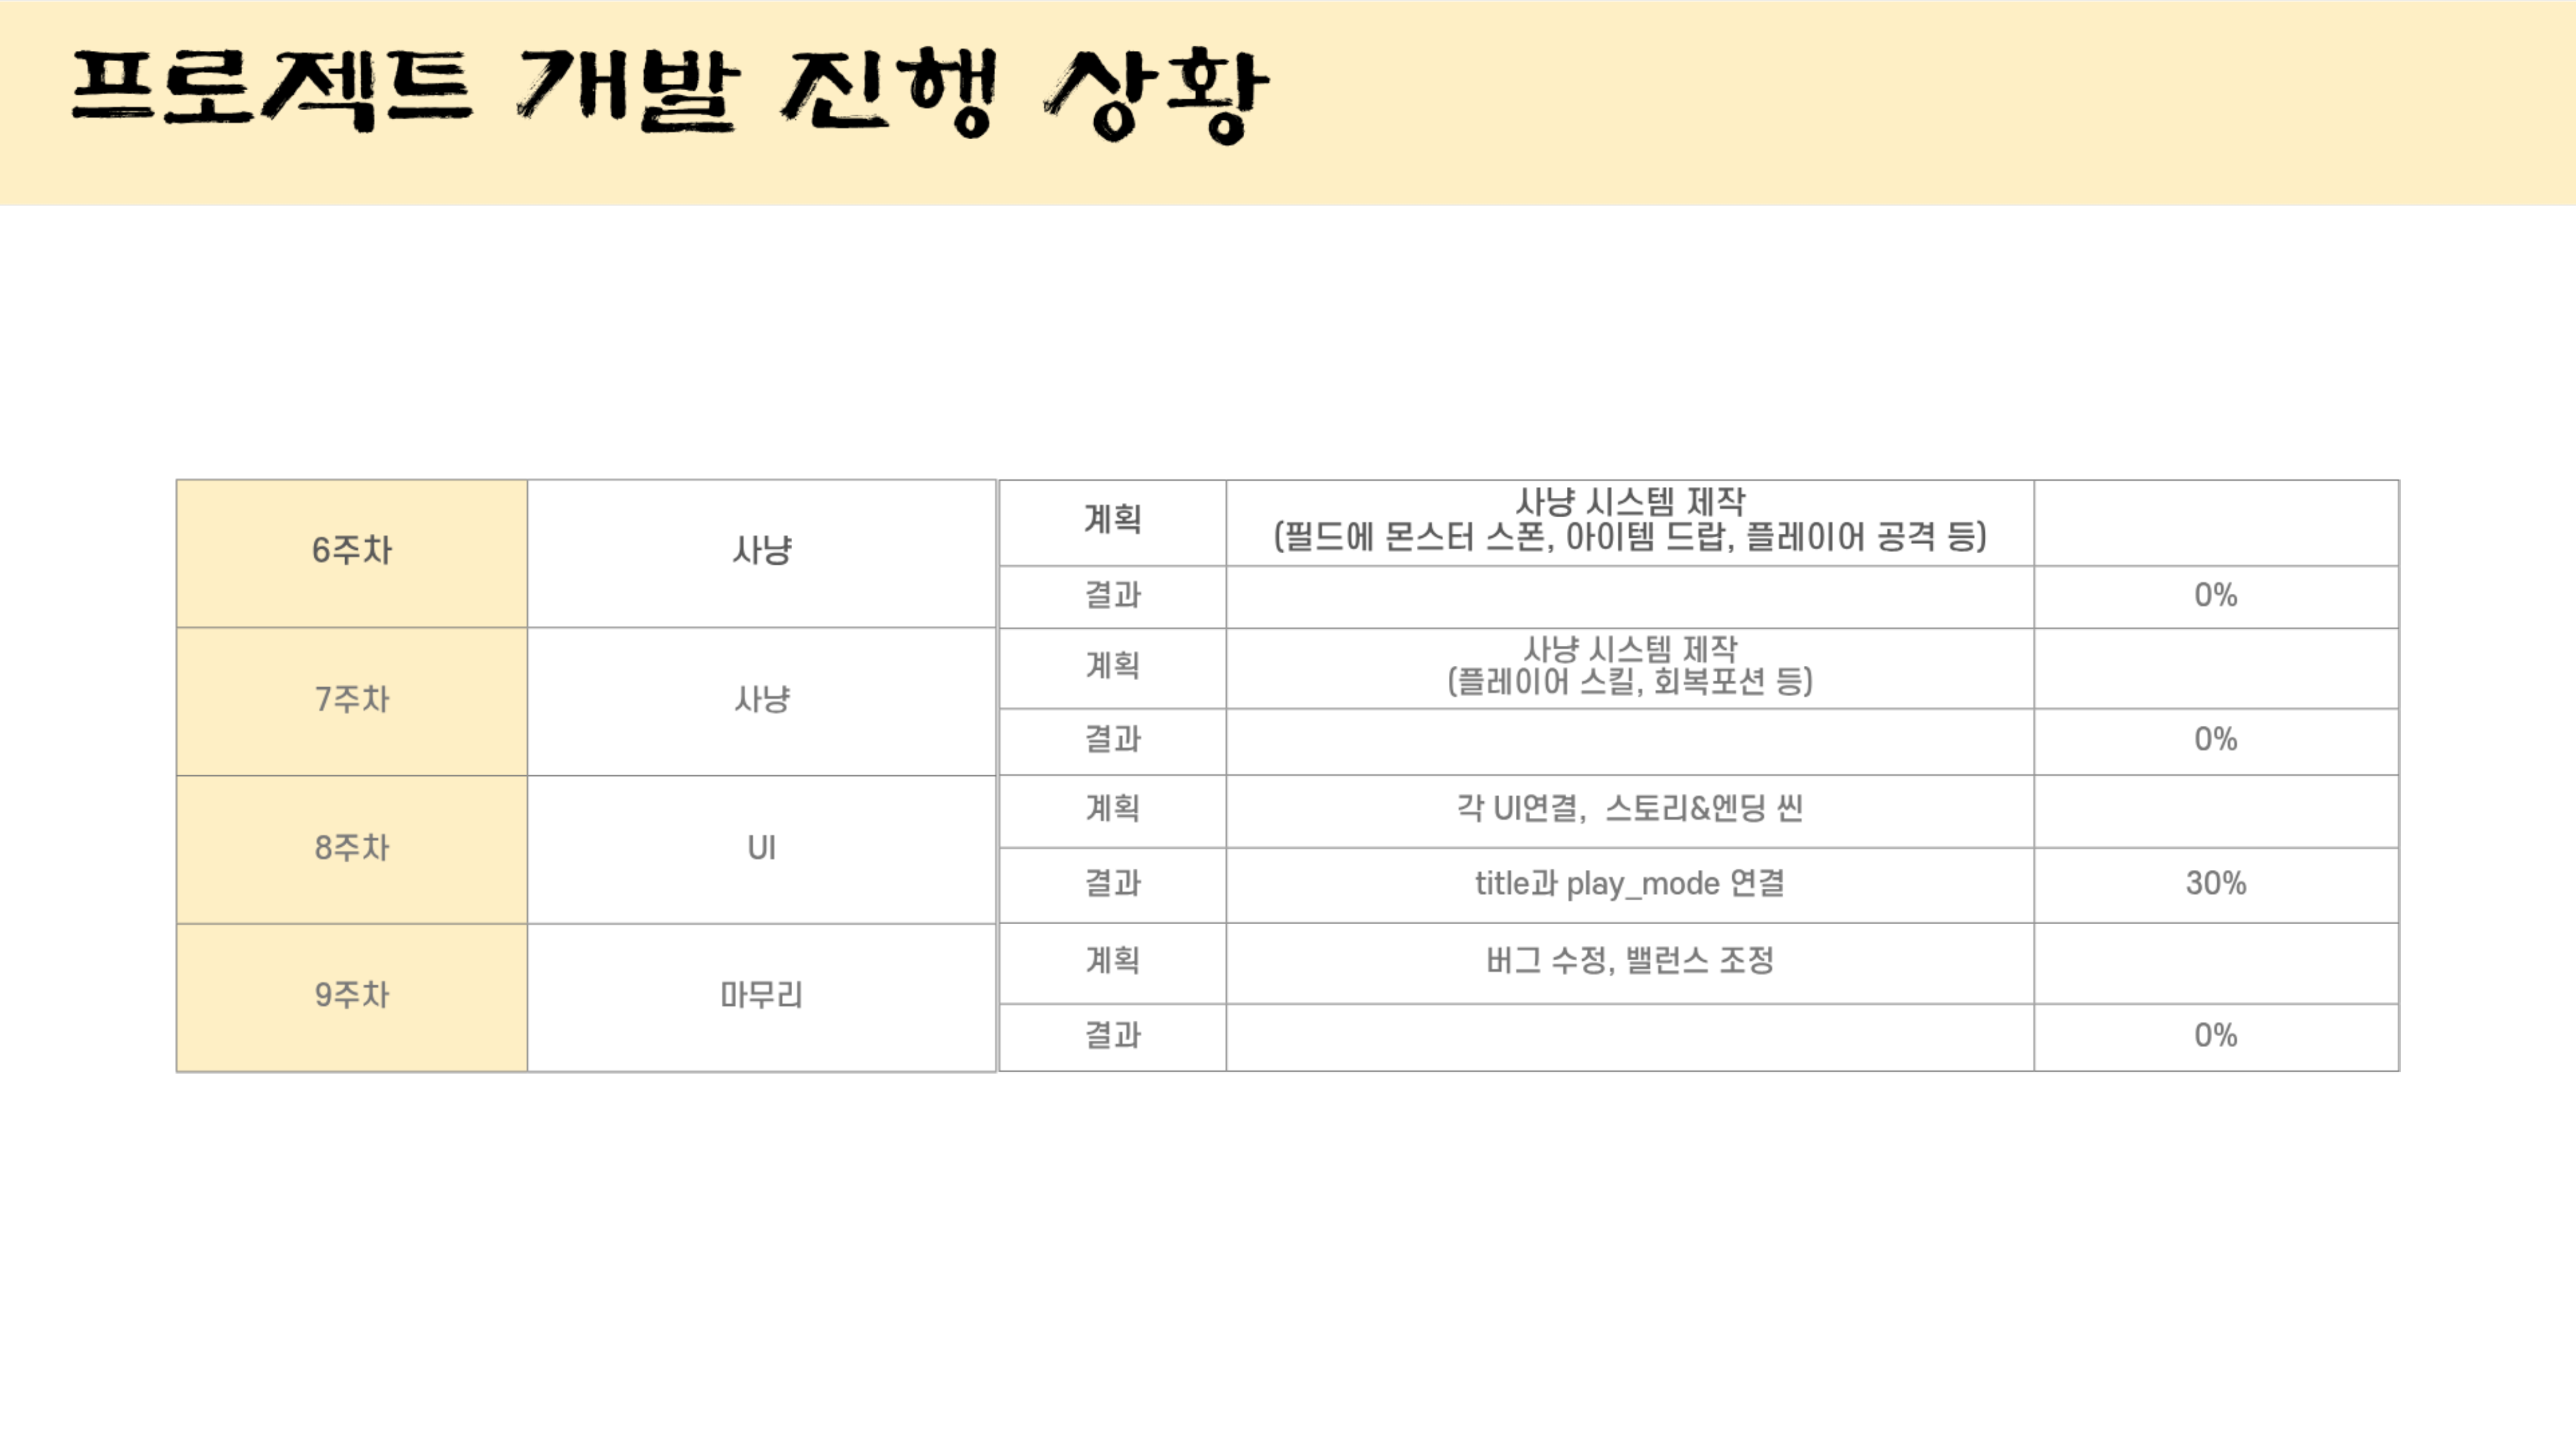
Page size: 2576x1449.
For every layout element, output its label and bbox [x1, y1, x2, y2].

picture [0, 0, 2576, 207]
picture [175, 478, 2401, 1074]
